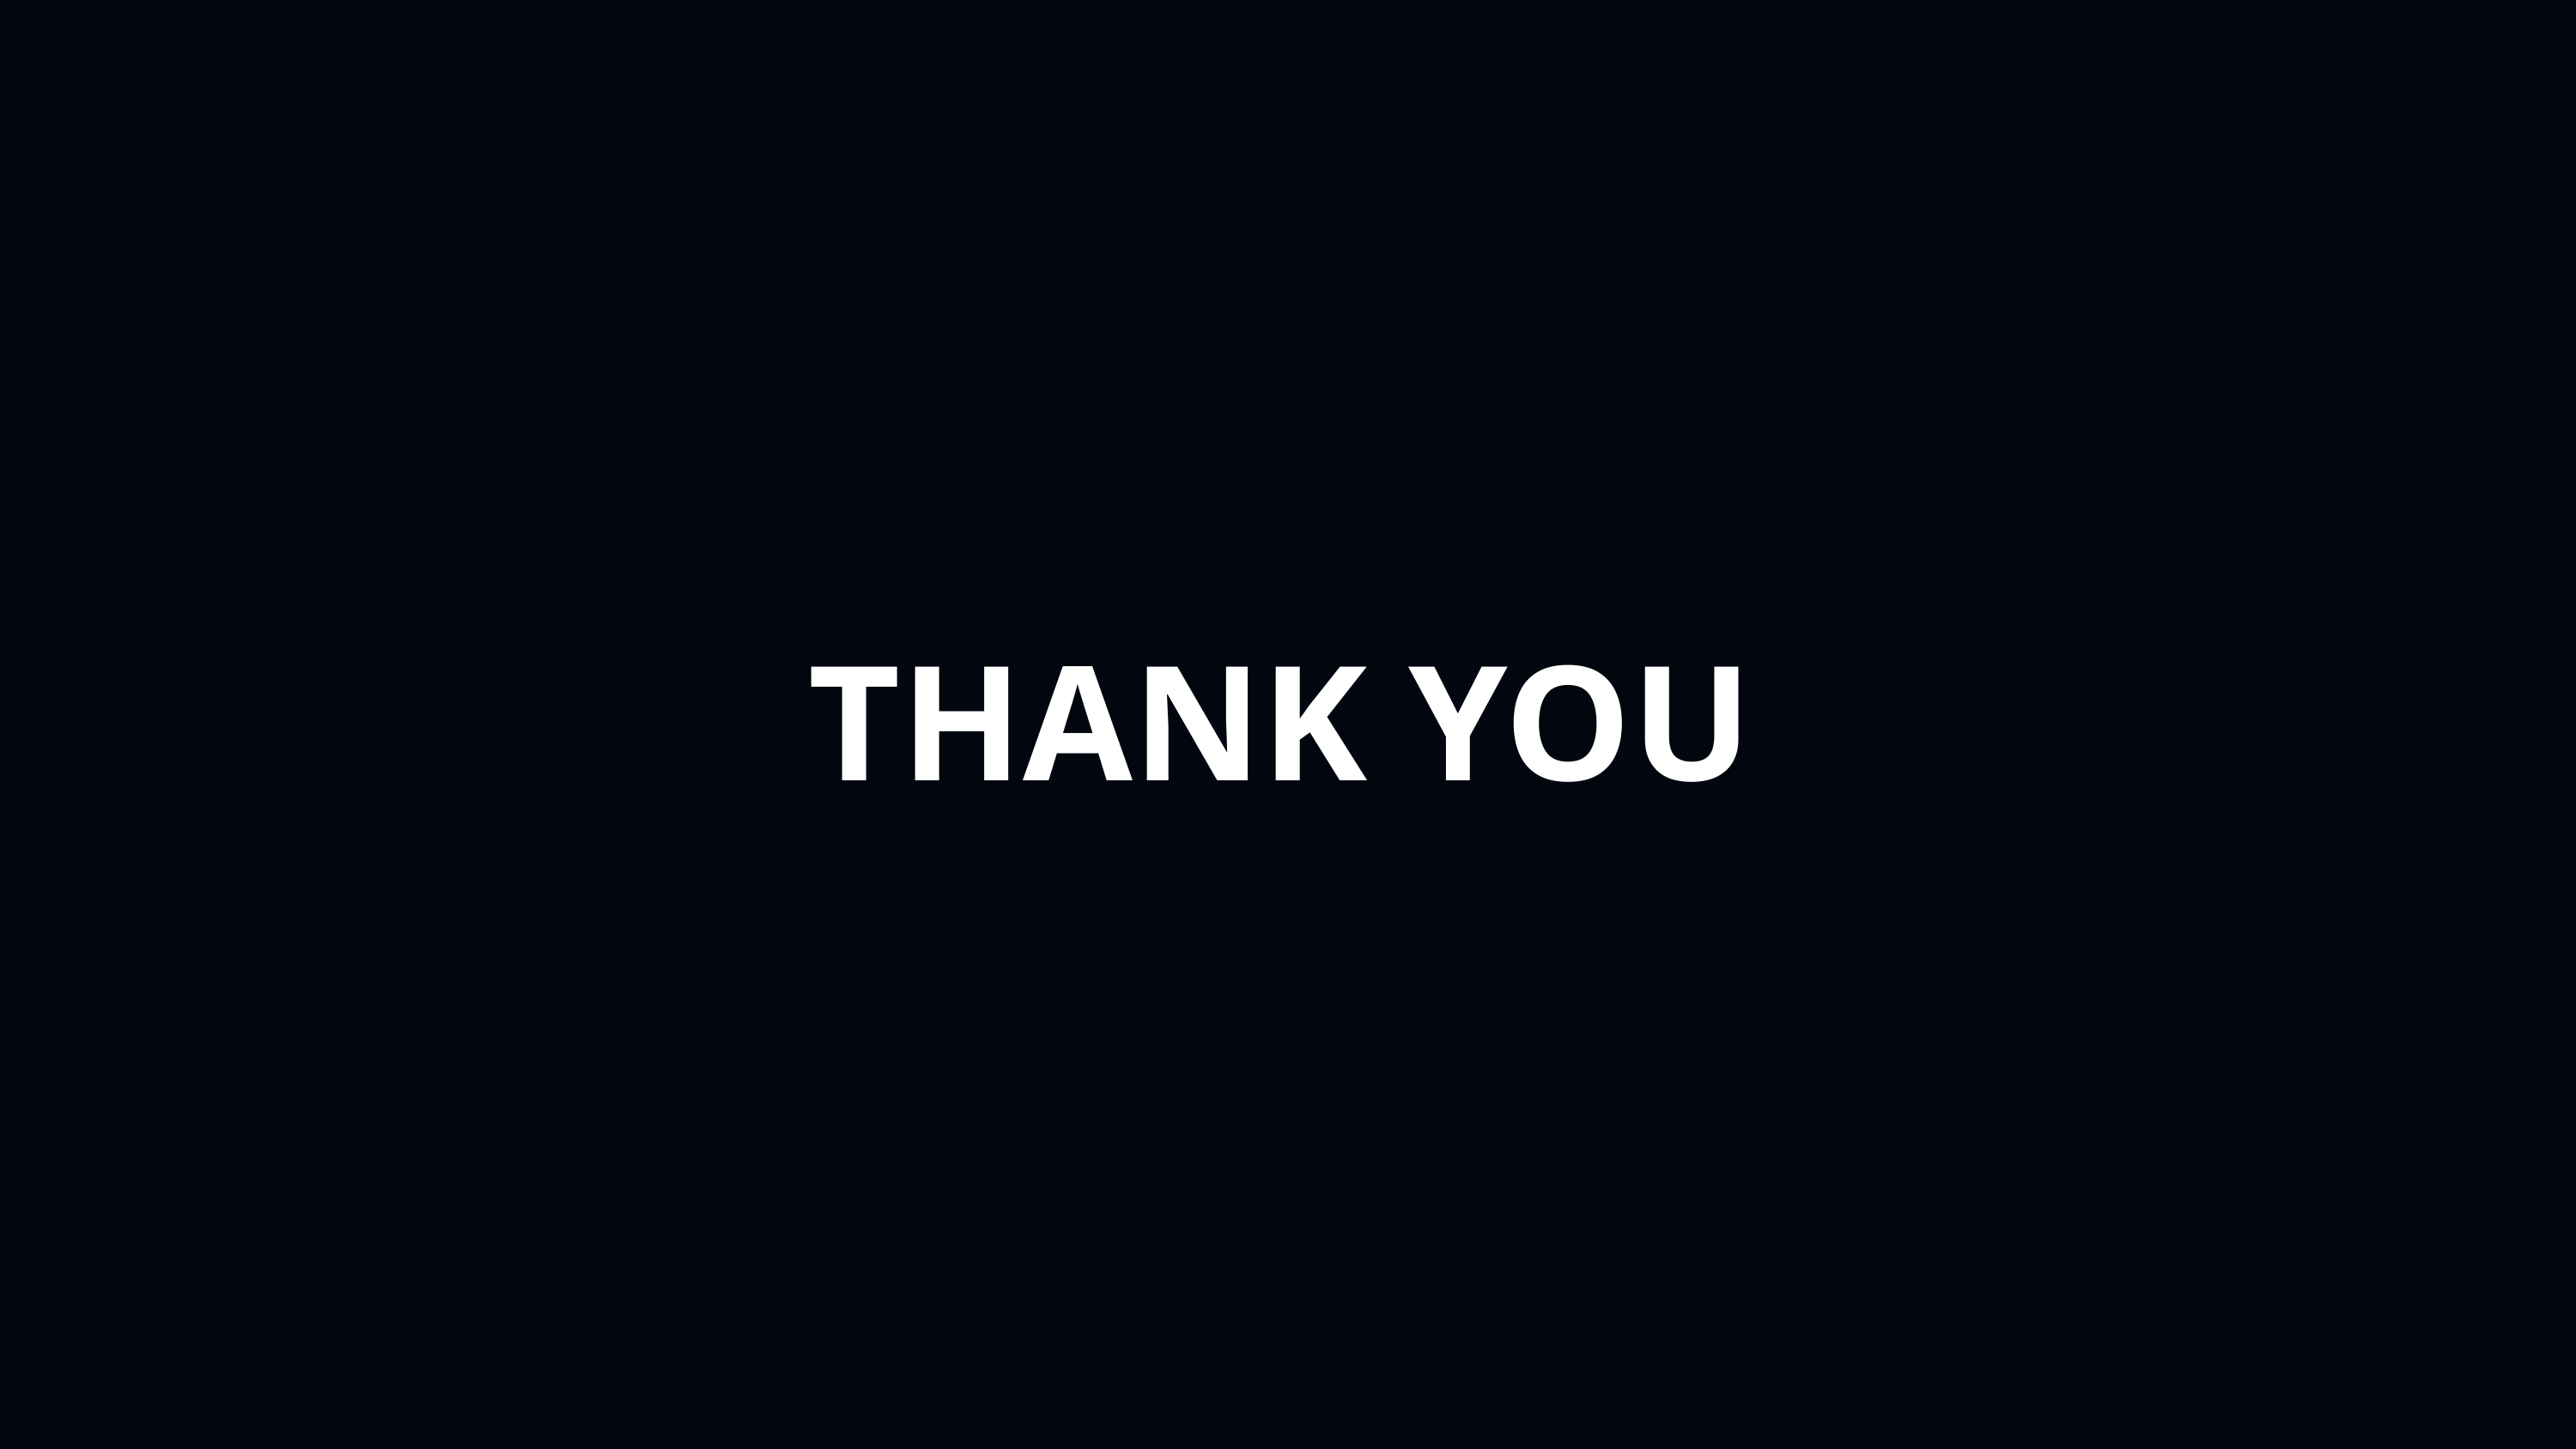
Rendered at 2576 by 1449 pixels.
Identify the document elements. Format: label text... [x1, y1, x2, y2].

text_box THANK YOU [144, 652, 2417, 813]
